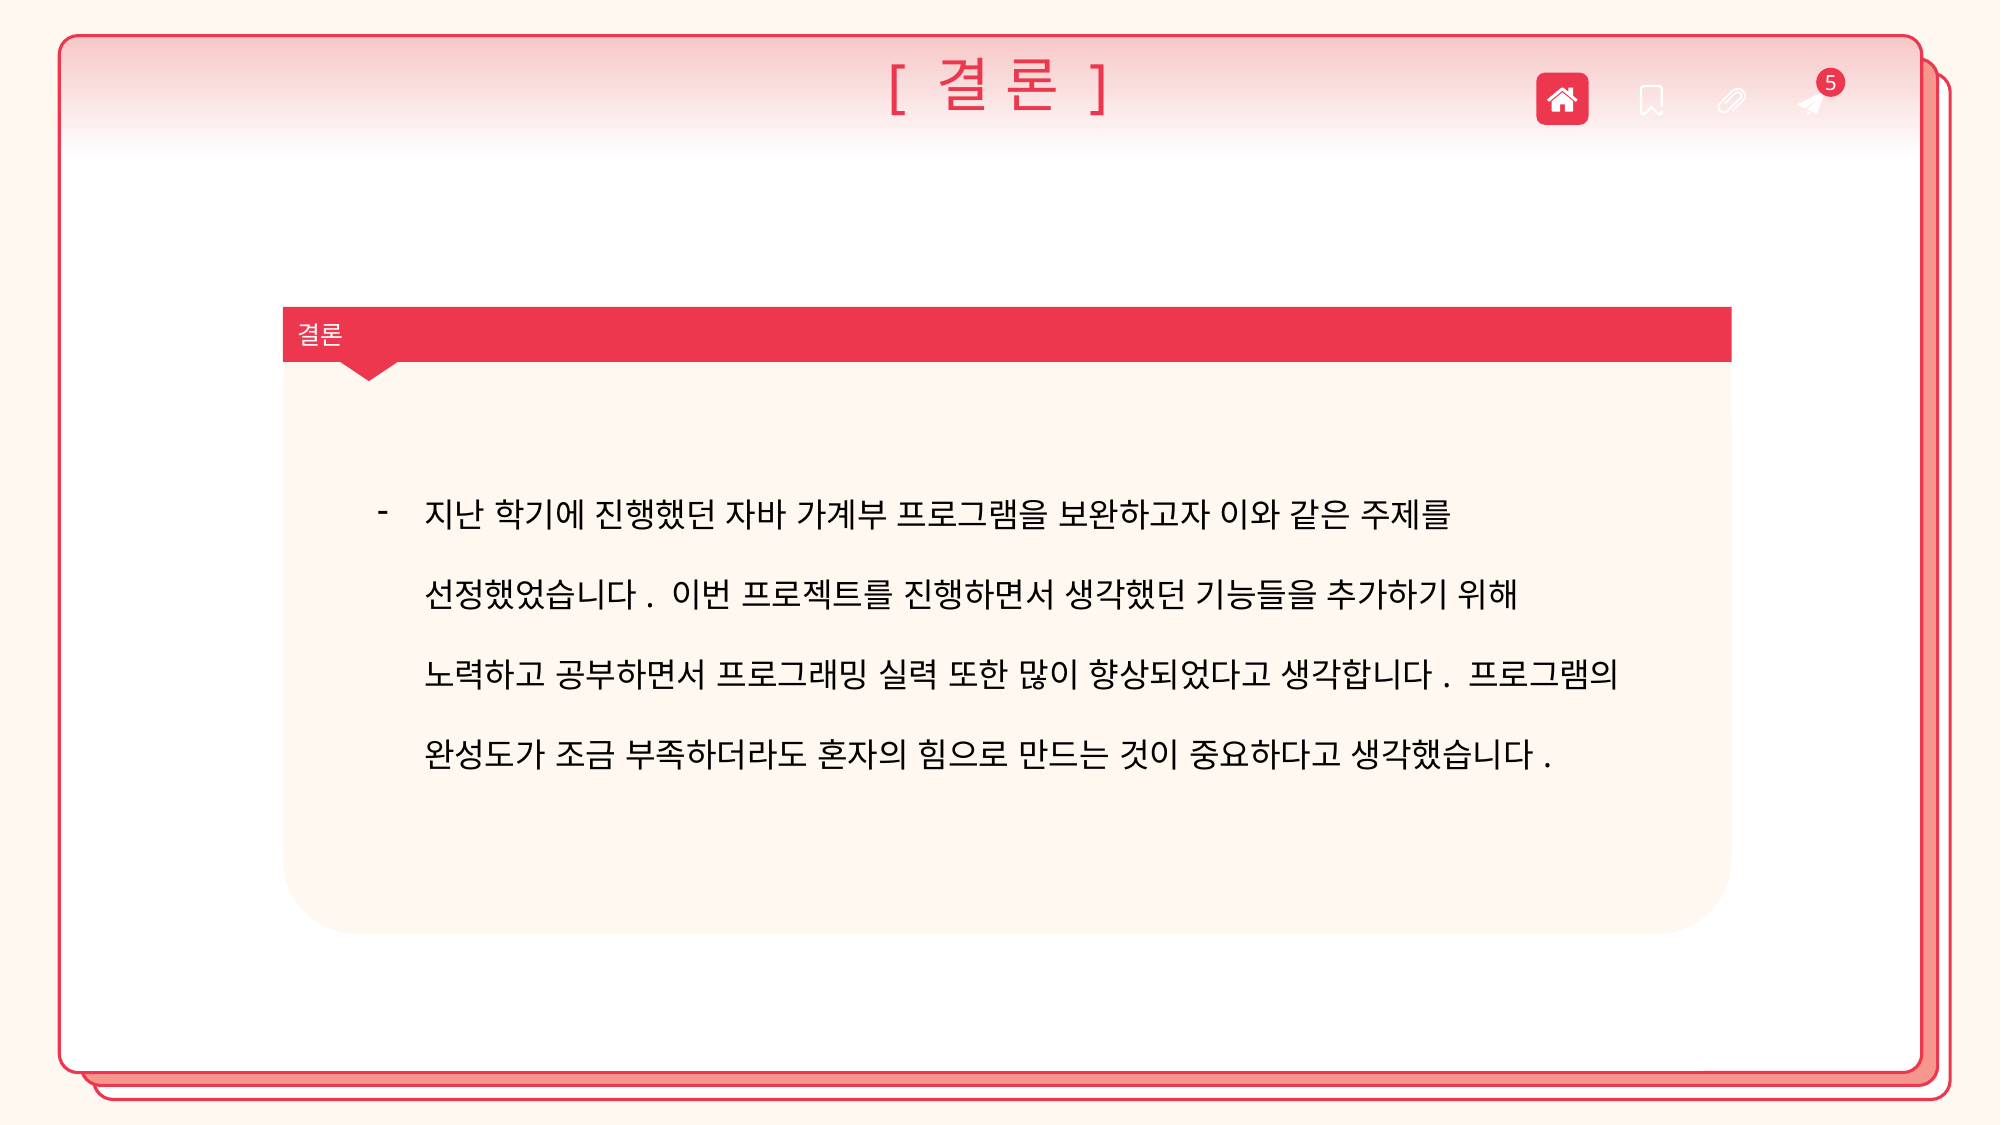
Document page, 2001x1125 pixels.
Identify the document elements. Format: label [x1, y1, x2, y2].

text_box [59, 35, 1951, 1100]
text_box [282, 306, 1732, 382]
